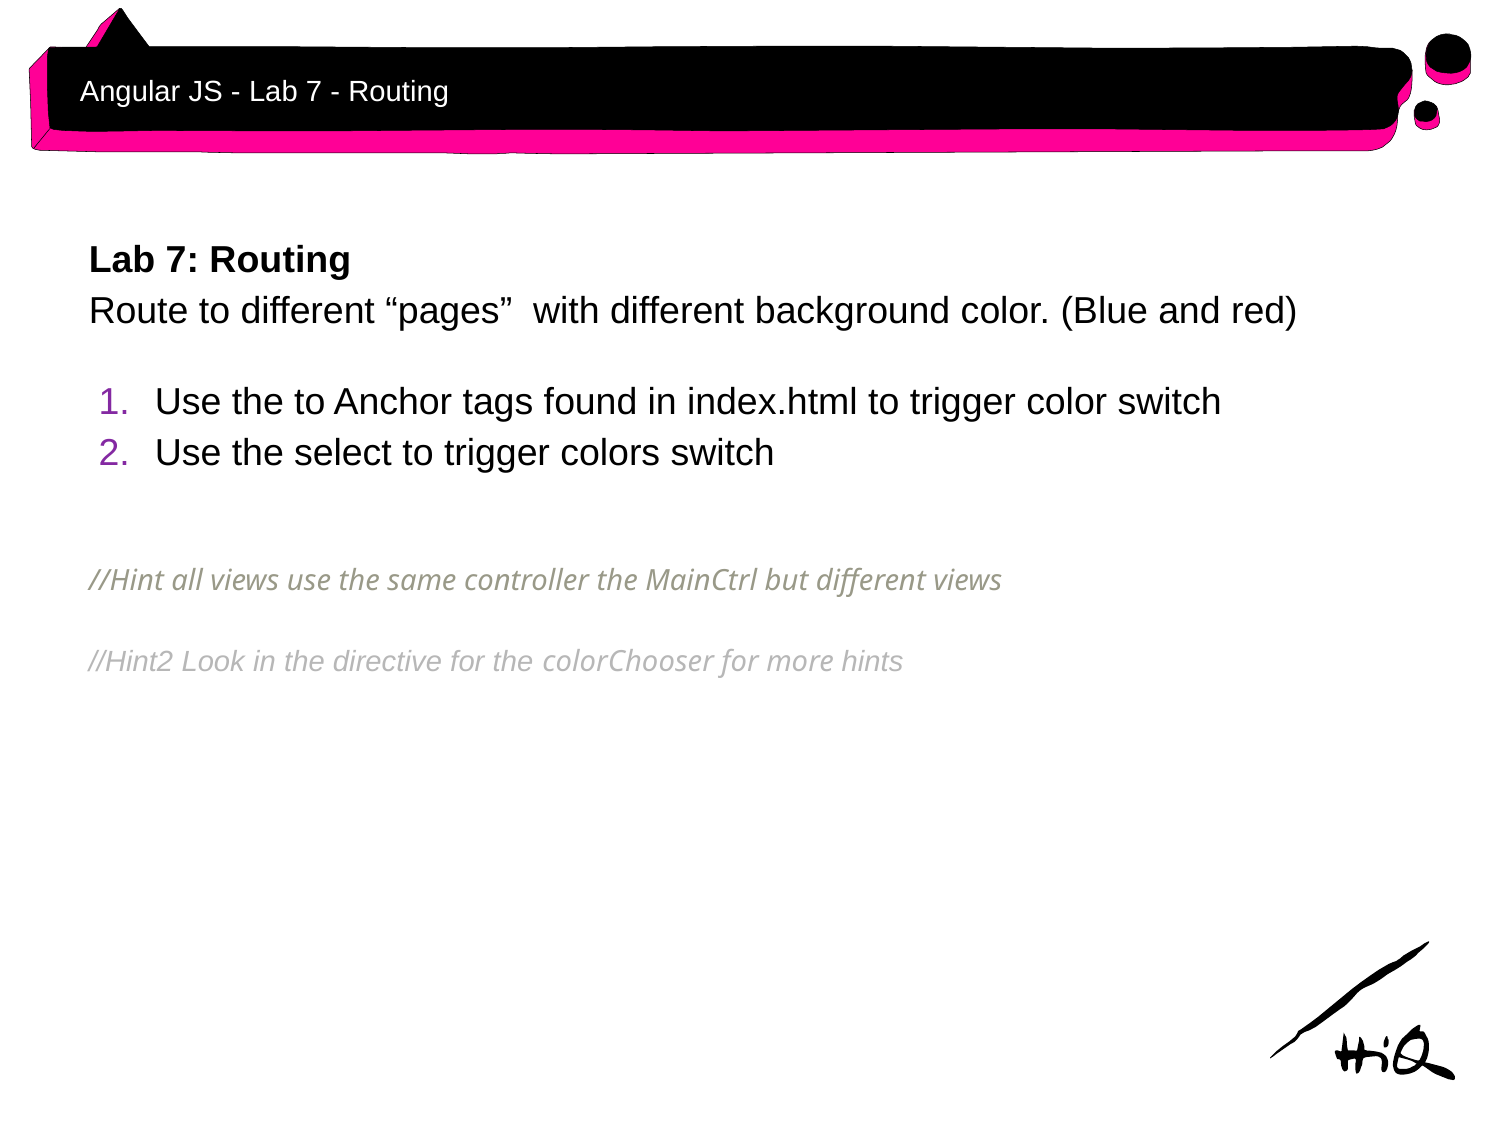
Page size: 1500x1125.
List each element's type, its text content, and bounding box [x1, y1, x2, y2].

list Lab 7: Routing Route to different “pages” with different background color. (Blue and red) Use the to Anchor tags found in index.html to trigger color switch Use the select to trigger colors switch //Hint all views use the same controller the MainCtrl but different views //Hint2 Look in the directive for the colorChooser for more hints [64, 220, 1395, 929]
title Angular JS - Lab 7 - Routing [64, 54, 1365, 126]
